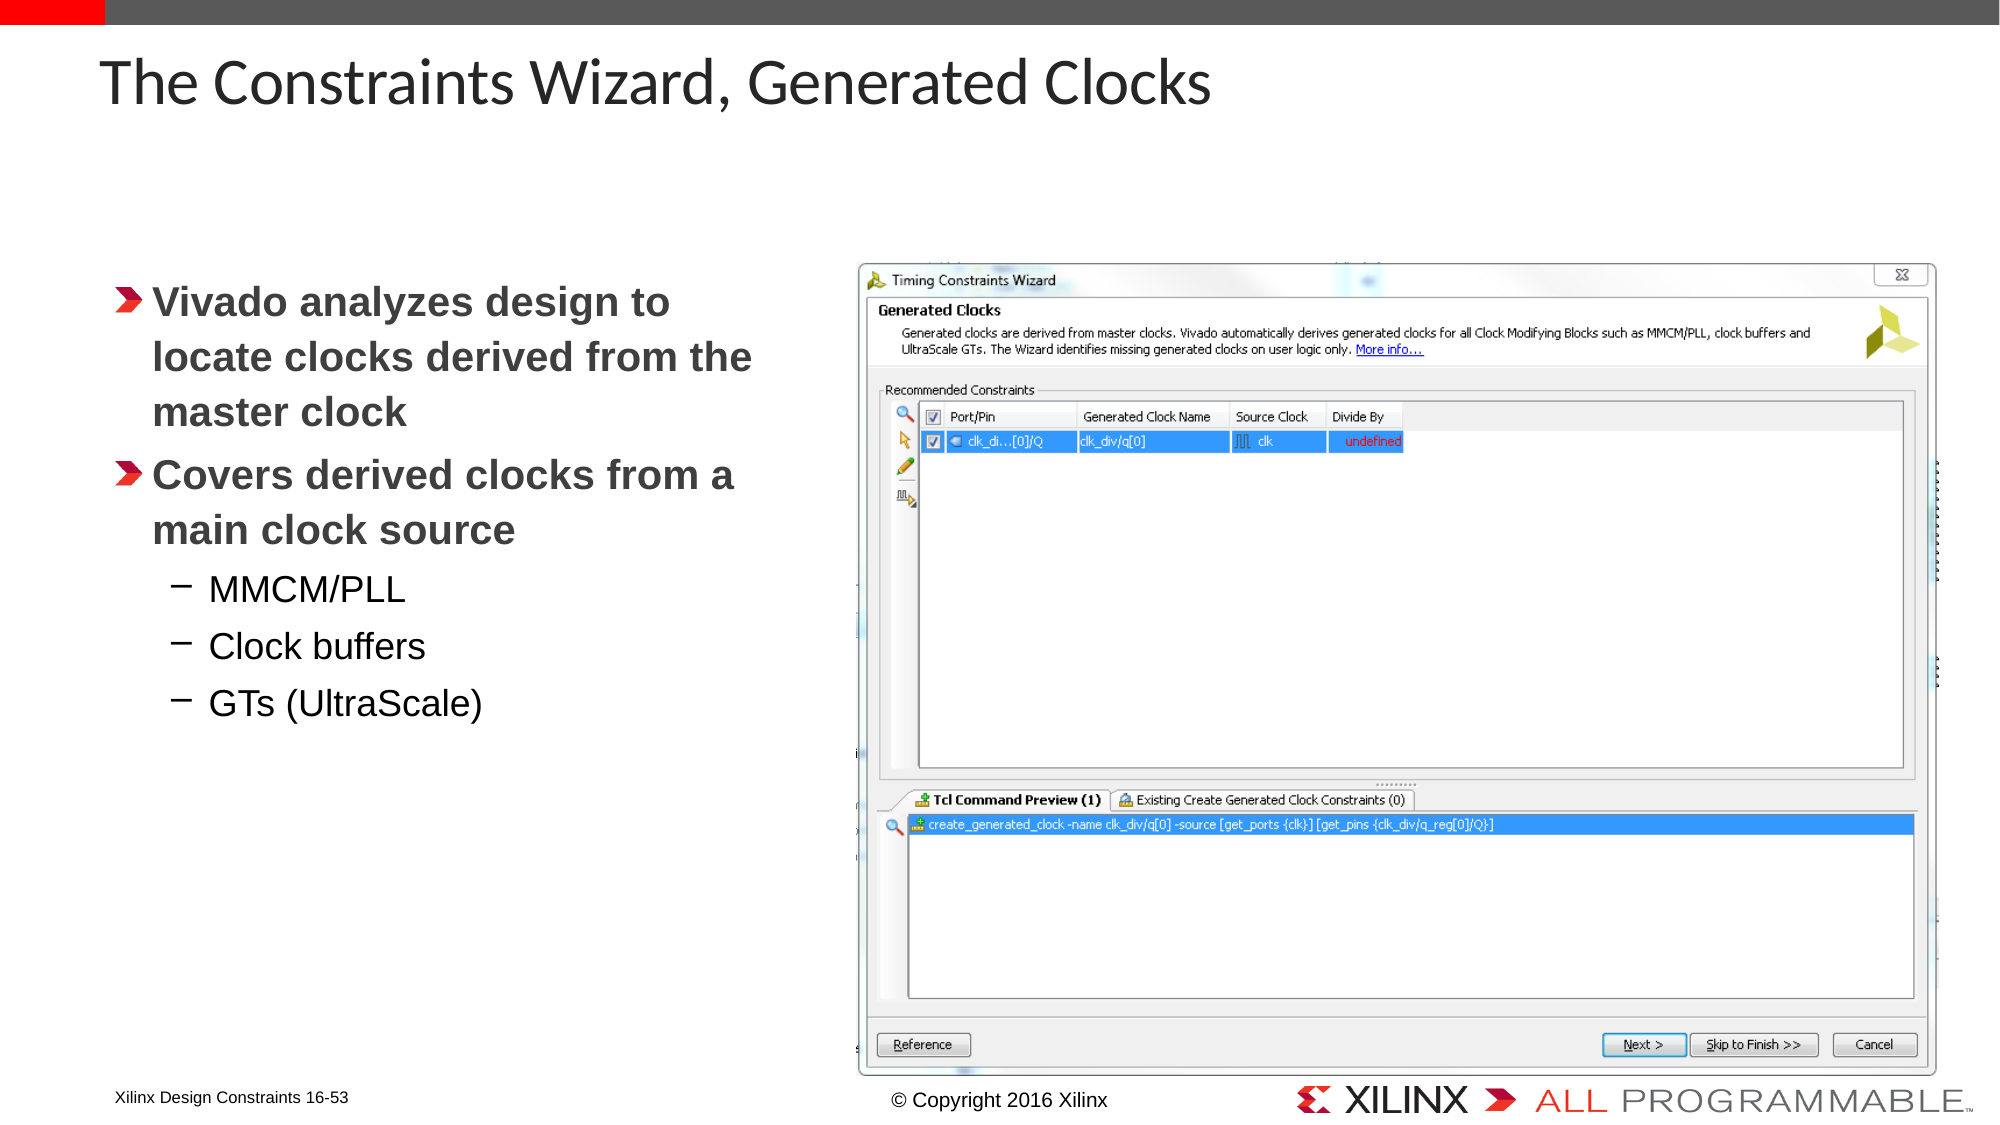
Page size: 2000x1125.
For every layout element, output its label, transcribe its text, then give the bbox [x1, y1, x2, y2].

picture [856, 262, 1939, 1077]
picture [1317, 1086, 1973, 1113]
picture [114, 460, 143, 486]
footer © Copyright 2016 Xilinx [683, 1079, 1317, 1120]
title The Constraints Wizard, Generated Clocks [99, 34, 1900, 122]
text_box Vivado analyzes design to locate clocks derived from the master clock Covers derived clocks from a main clock source MMCM/PLL Clock buffers GTs (UltraScale) [99, 262, 772, 963]
picture [114, 286, 143, 313]
slide_number Xilinx Design Constraints 16-53 [99, 1078, 460, 1120]
